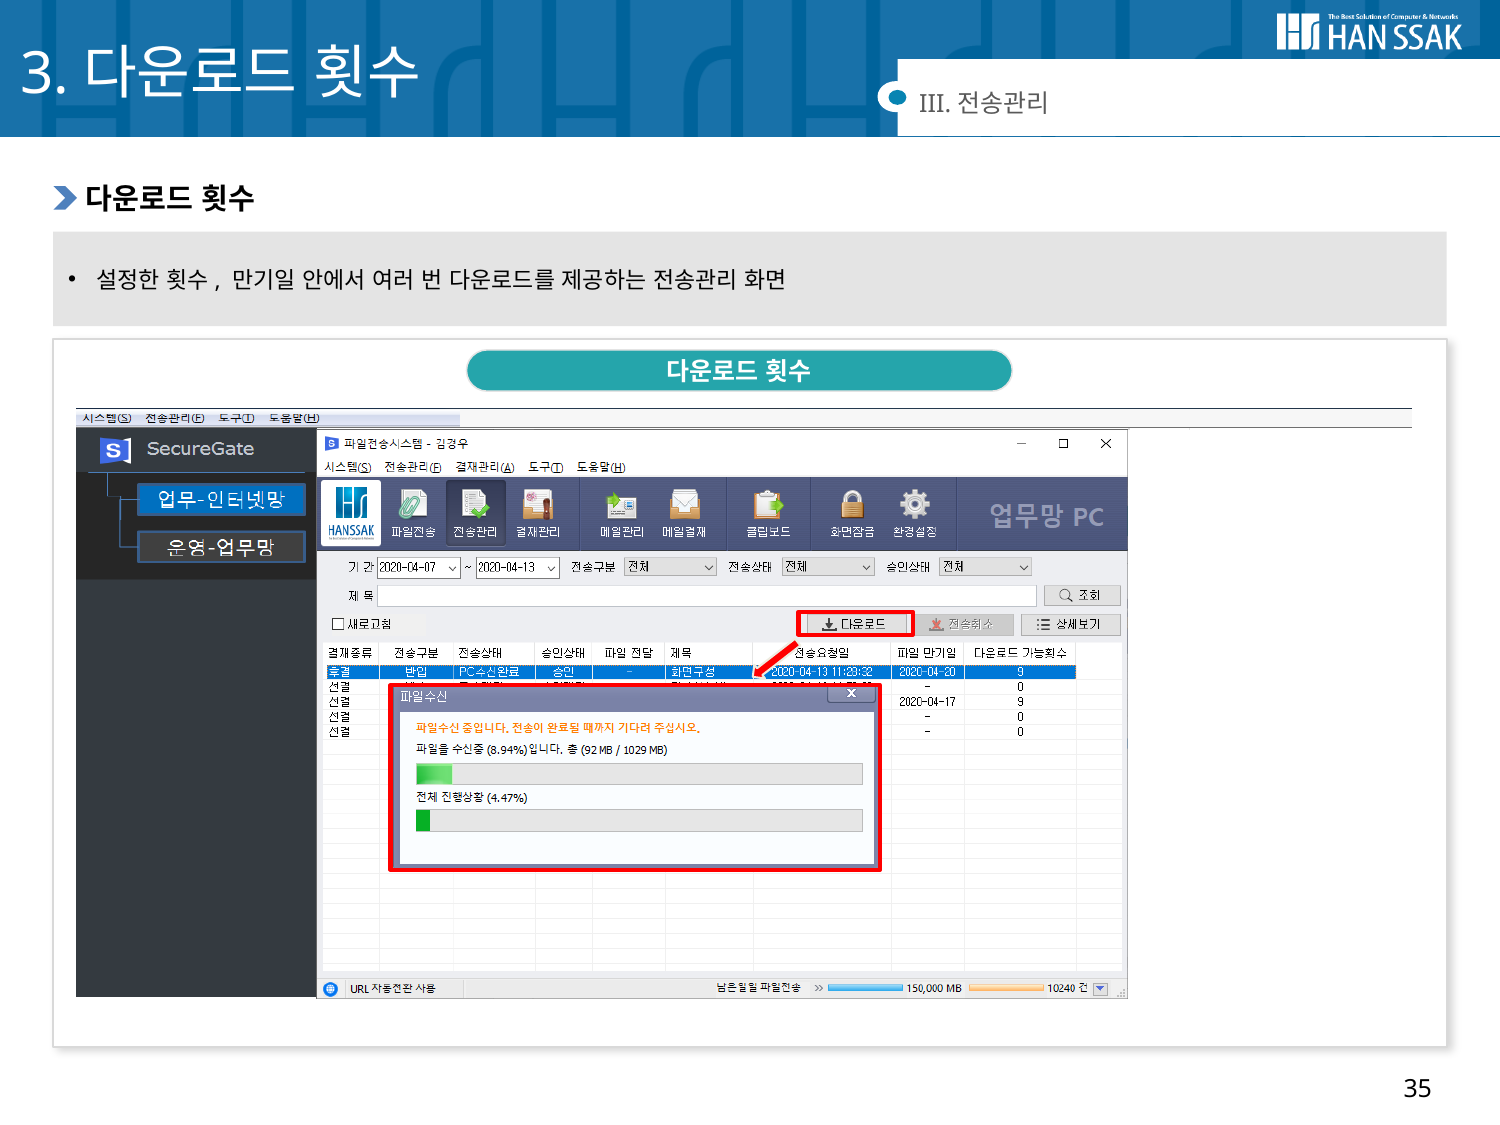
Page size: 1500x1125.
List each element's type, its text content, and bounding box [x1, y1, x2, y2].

text_box 다운로드 횟수 [466, 349, 1013, 392]
text_box 설정한 횟수, 만기일 안에서 여러 번 다운로드를 제공하는 전송관리 화면 [51, 230, 1449, 328]
text_box 다운로드 횟수 [70, 172, 888, 223]
text_box III.전송관리 [829, 64, 1382, 125]
picture [76, 408, 1412, 999]
text_box 3.다운로드 횟수 [5, 27, 939, 113]
picture [1271, 10, 1483, 51]
